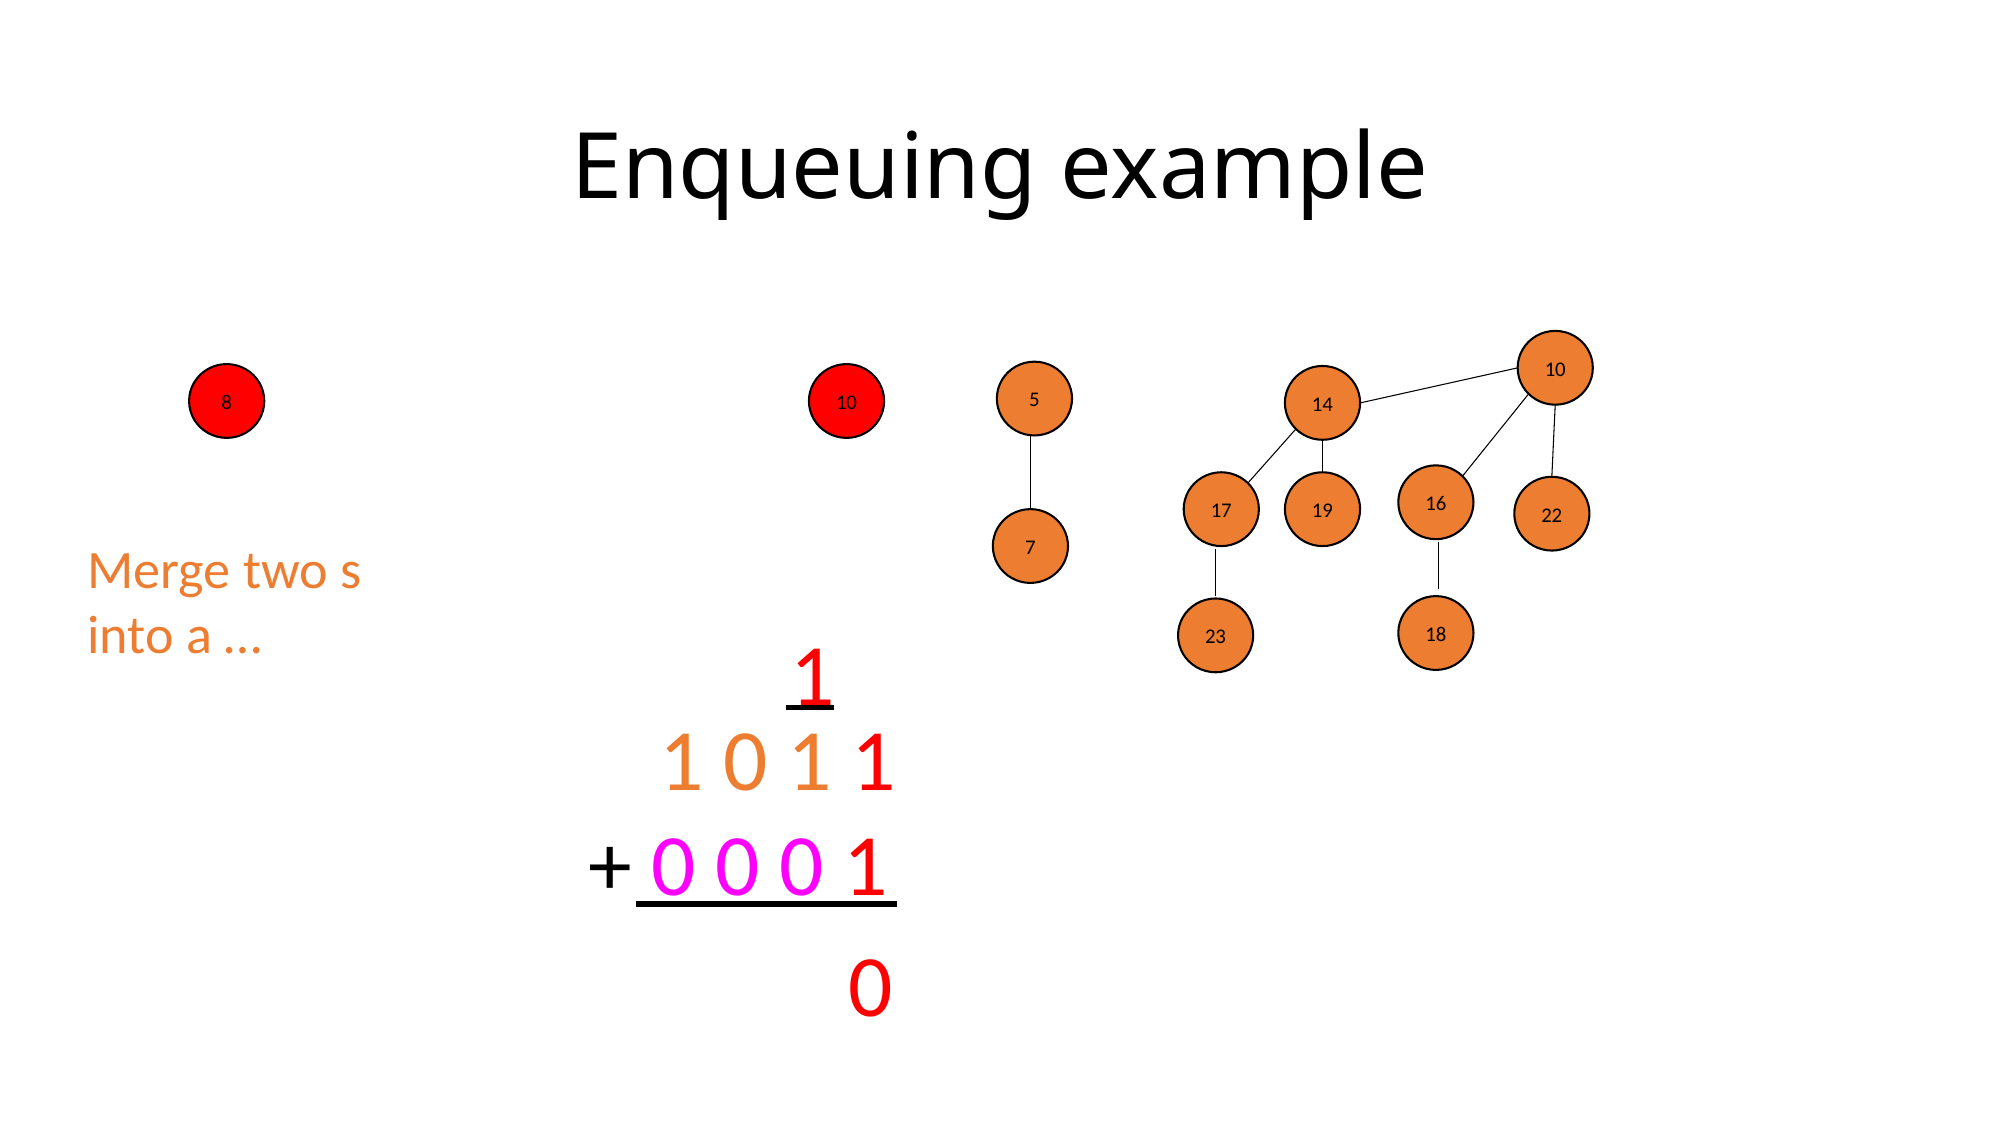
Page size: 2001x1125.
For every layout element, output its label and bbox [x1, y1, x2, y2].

text_box [807, 363, 886, 439]
text_box [494, 610, 1272, 920]
text_box [1182, 329, 1594, 589]
text_box [1176, 548, 1255, 674]
text_box [991, 360, 1074, 584]
text_box [1397, 595, 1475, 671]
text_box [635, 921, 924, 1041]
title [137, 59, 1863, 278]
text_box [188, 363, 266, 439]
